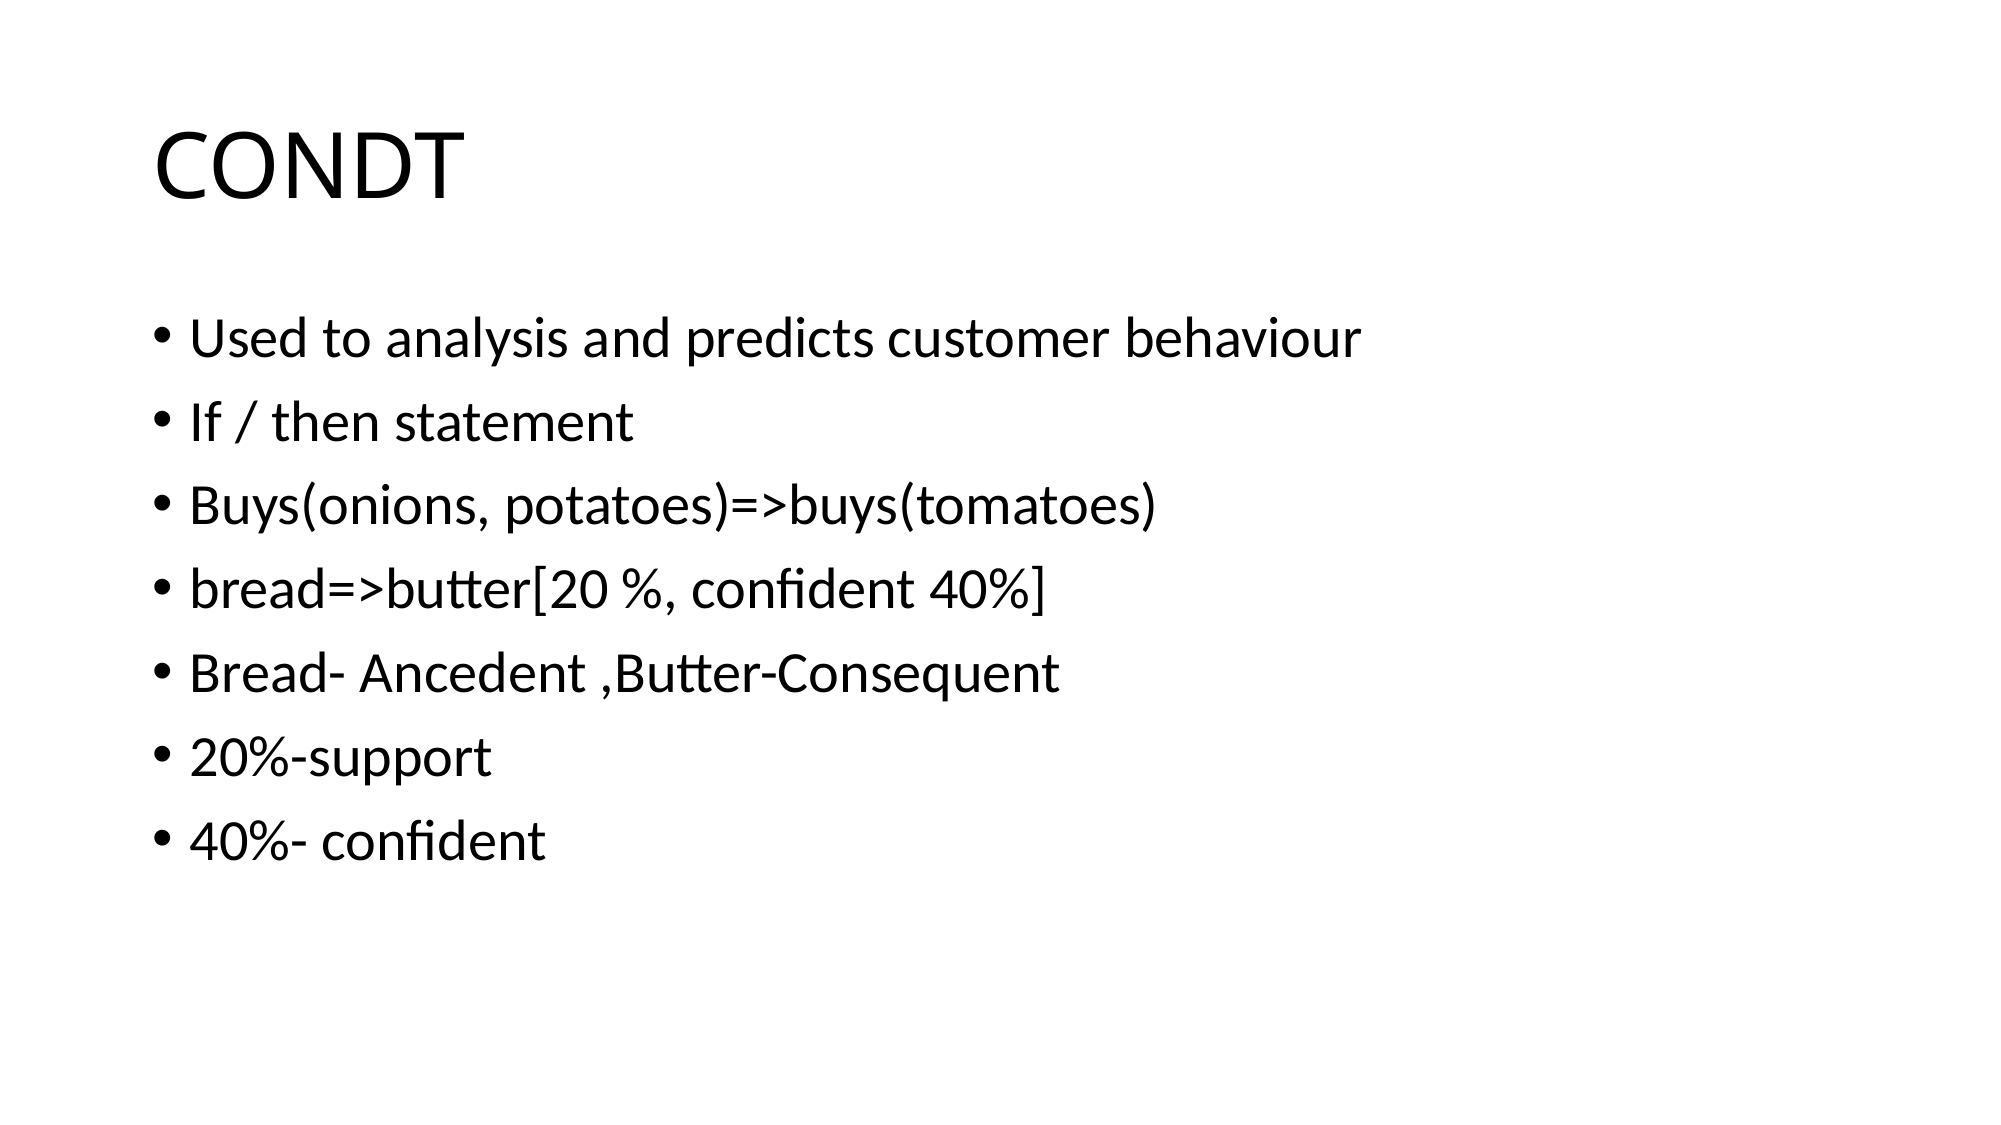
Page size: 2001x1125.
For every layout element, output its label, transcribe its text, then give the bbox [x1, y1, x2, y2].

list Used to analysis and predicts customer behaviour If / then statement Buys(onions, potatoes)=>buys(tomatoes) bread=>butter[20 %, confident 40%] Bread- Ancedent ,Butter-Consequent 20%-support 40%- confident [137, 299, 1863, 1014]
title CONDT [137, 59, 1863, 278]
